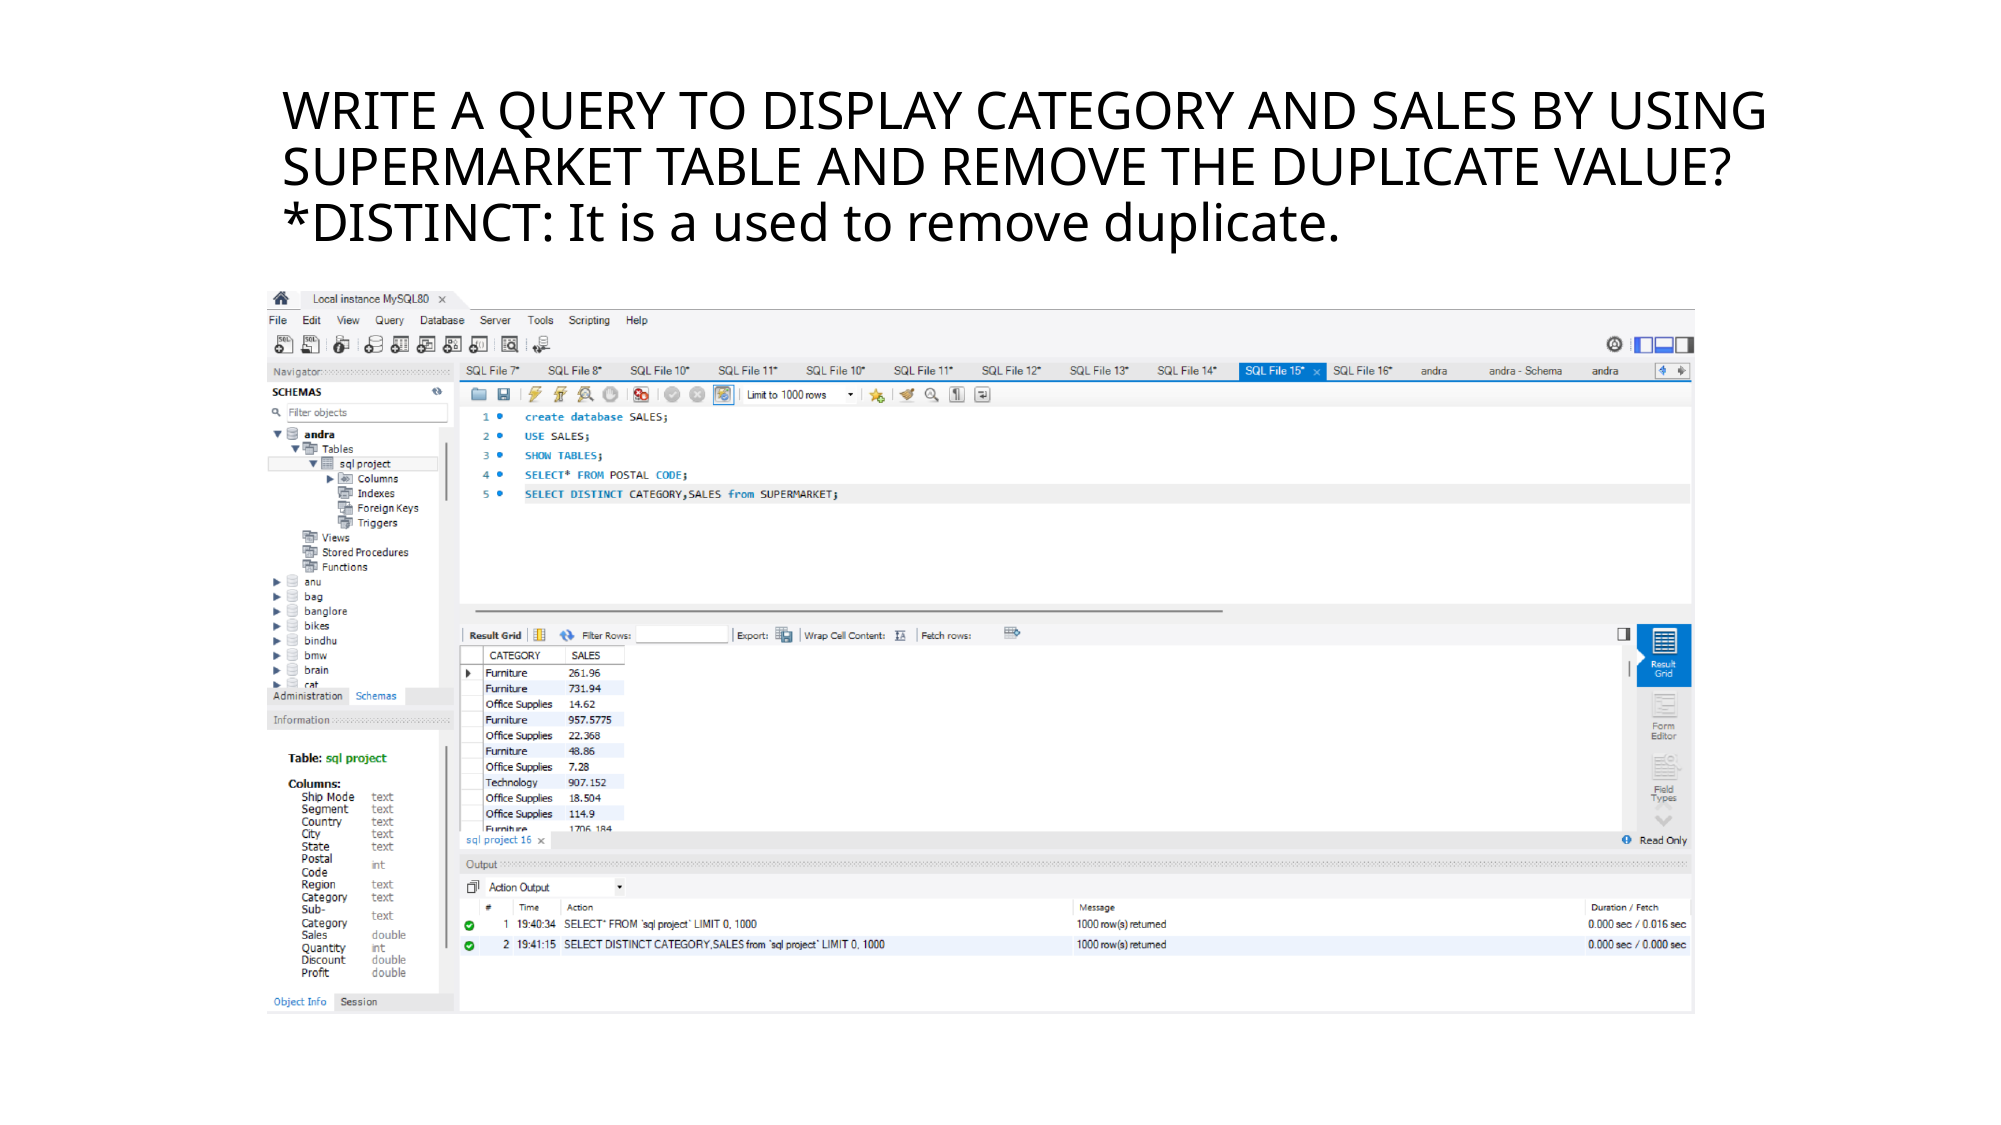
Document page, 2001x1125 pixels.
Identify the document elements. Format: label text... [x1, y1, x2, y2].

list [267, 291, 1695, 1014]
title WRITE A QUERY TO DISPLAY CATEGORY AND SALES BY USING SUPERMARKET TABLE AND REMOVE THE DUPLICATE VALUE? *DISTINCT: It is a used to remove duplicate. [267, 59, 1863, 278]
